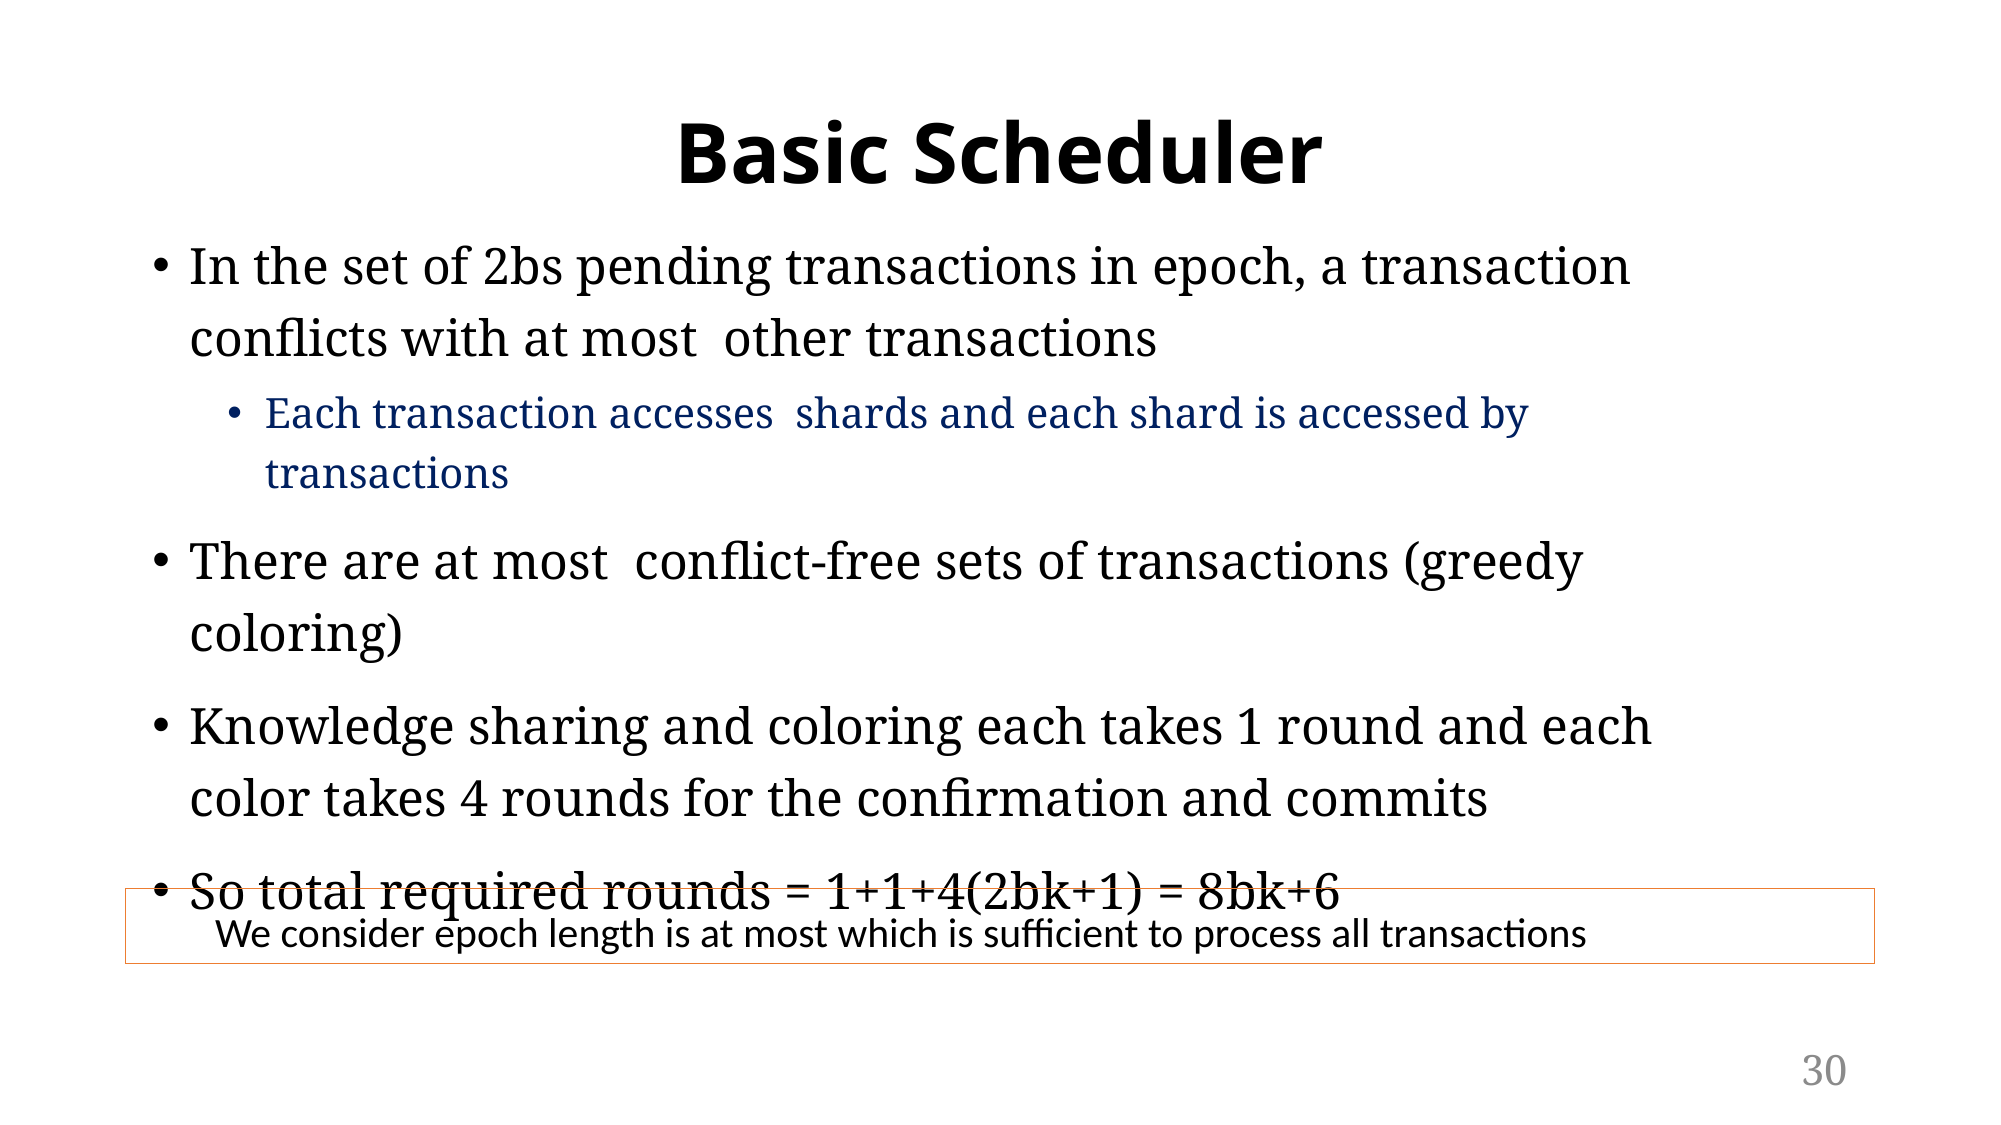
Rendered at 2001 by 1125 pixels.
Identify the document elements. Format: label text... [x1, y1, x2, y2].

slide_number 29 [1412, 1042, 1863, 1103]
title Basic Scheduler [137, 48, 1863, 266]
